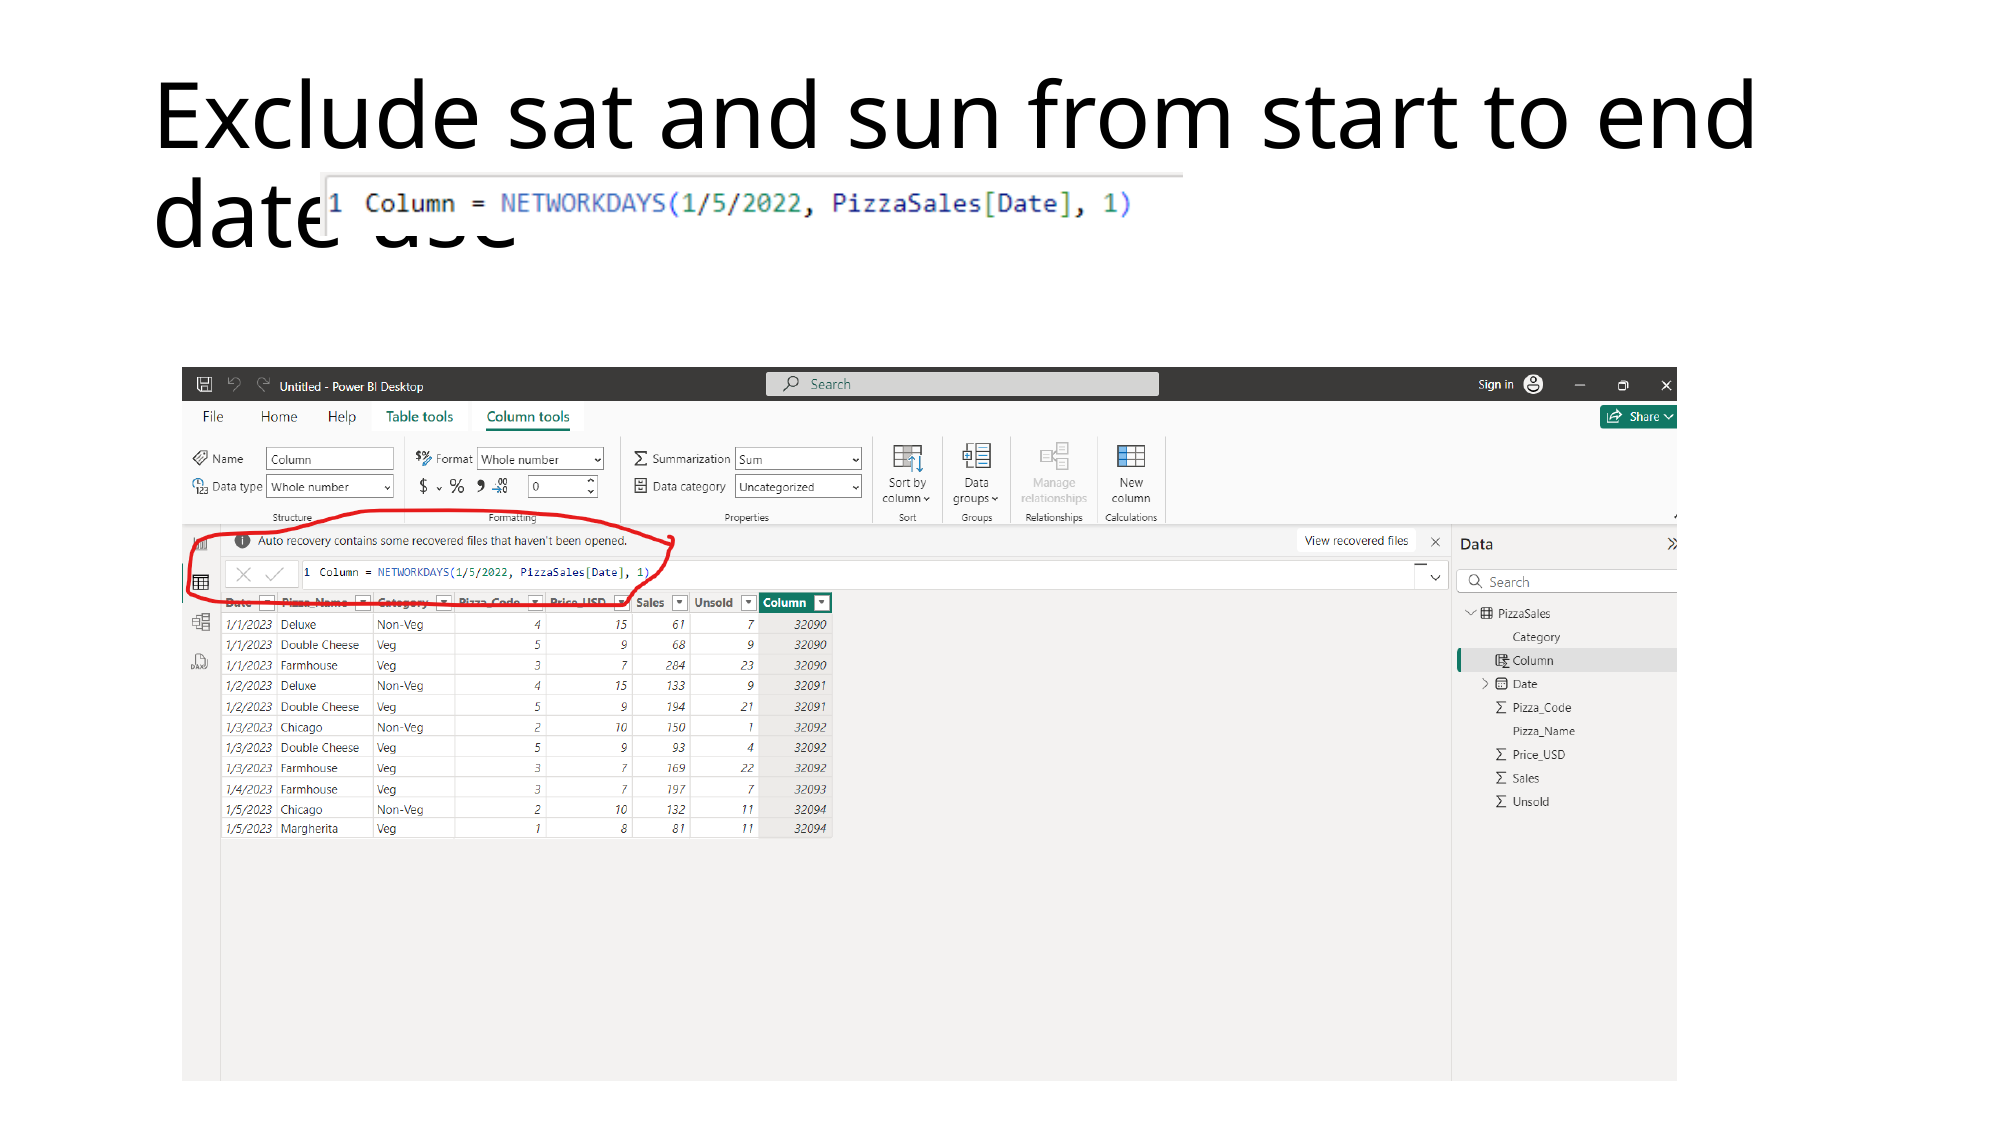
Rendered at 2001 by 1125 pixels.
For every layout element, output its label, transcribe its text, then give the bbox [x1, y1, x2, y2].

title Exclude sat and sun from start to end date use [137, 59, 1863, 278]
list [182, 367, 1677, 1081]
picture [320, 171, 1183, 236]
